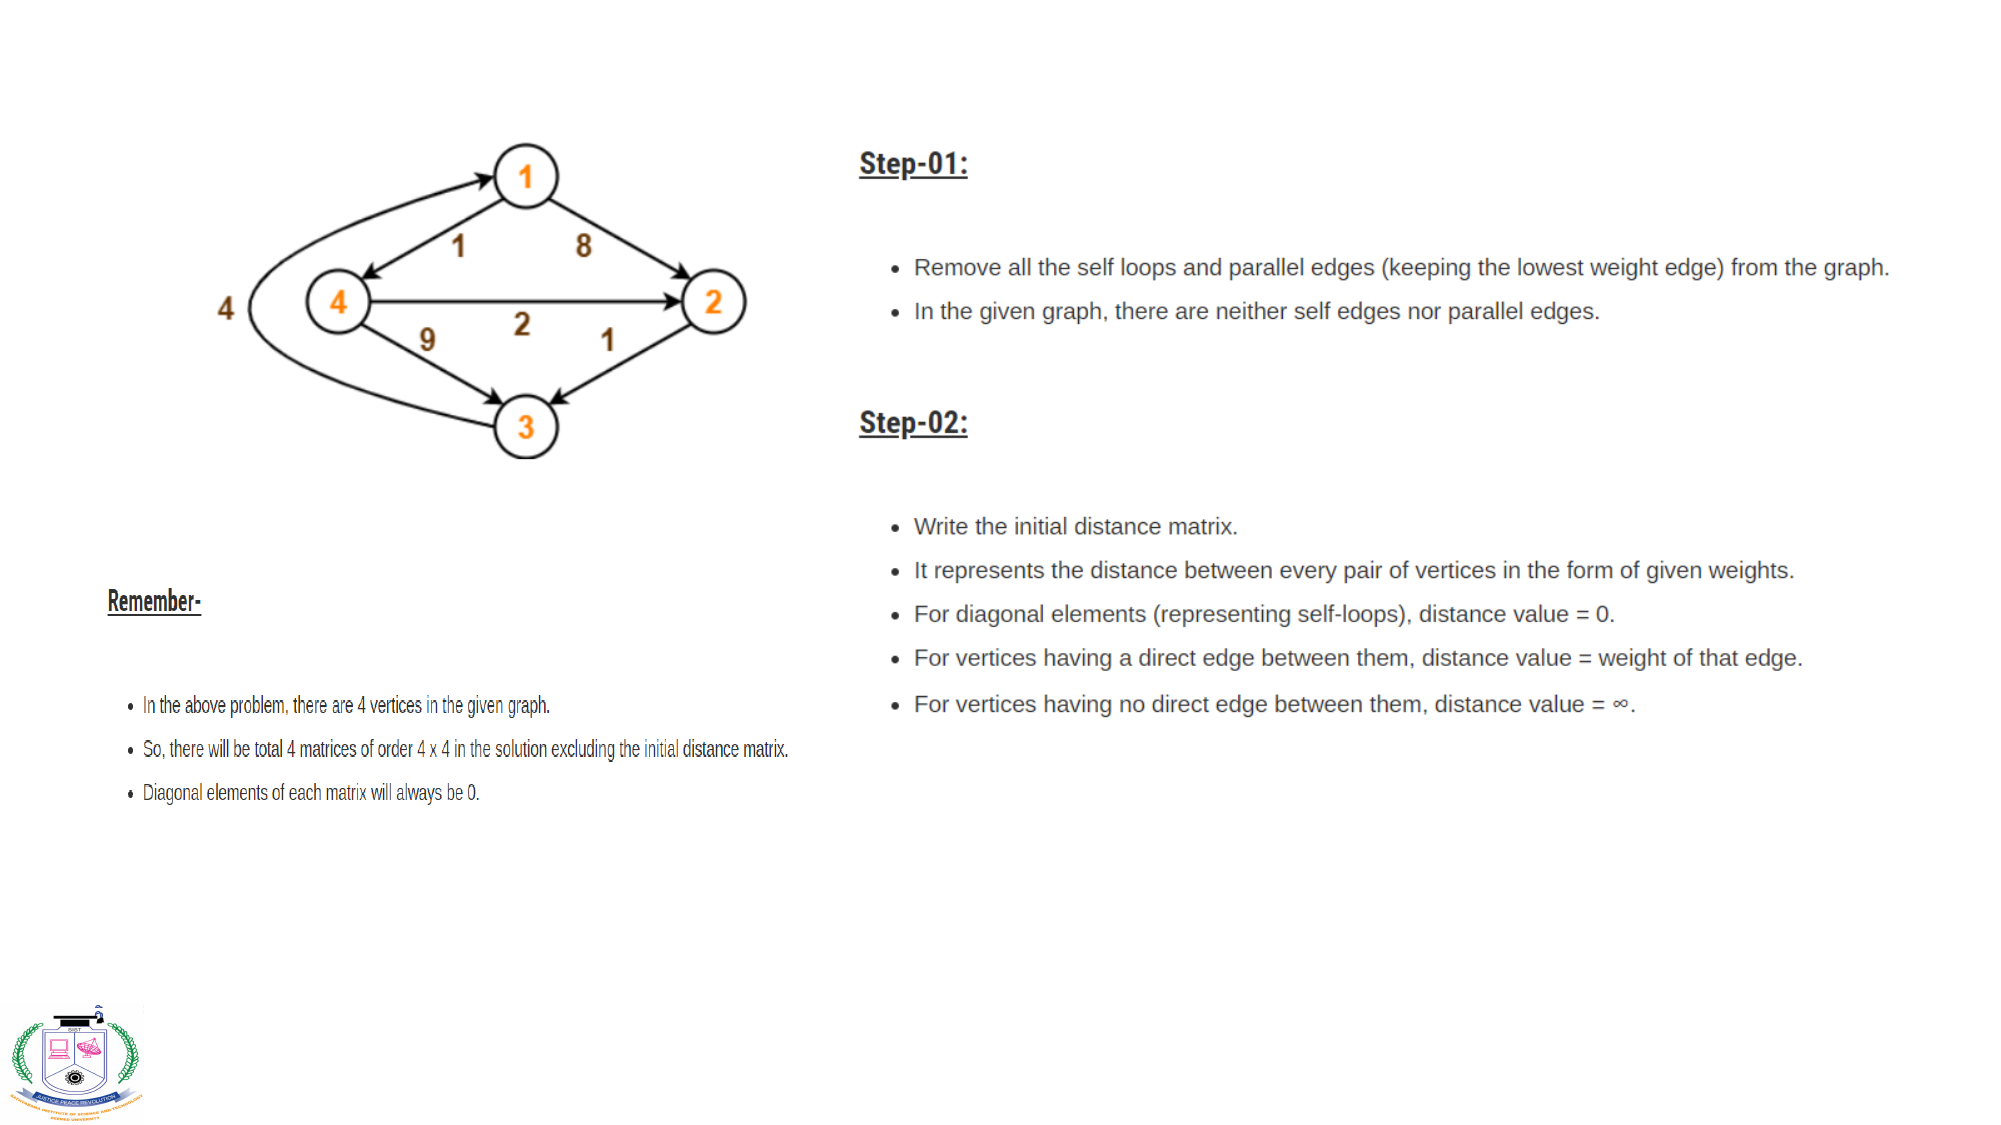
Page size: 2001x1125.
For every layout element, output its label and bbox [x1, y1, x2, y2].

picture [180, 85, 1914, 736]
picture [0, 1002, 144, 1125]
picture [98, 557, 834, 846]
